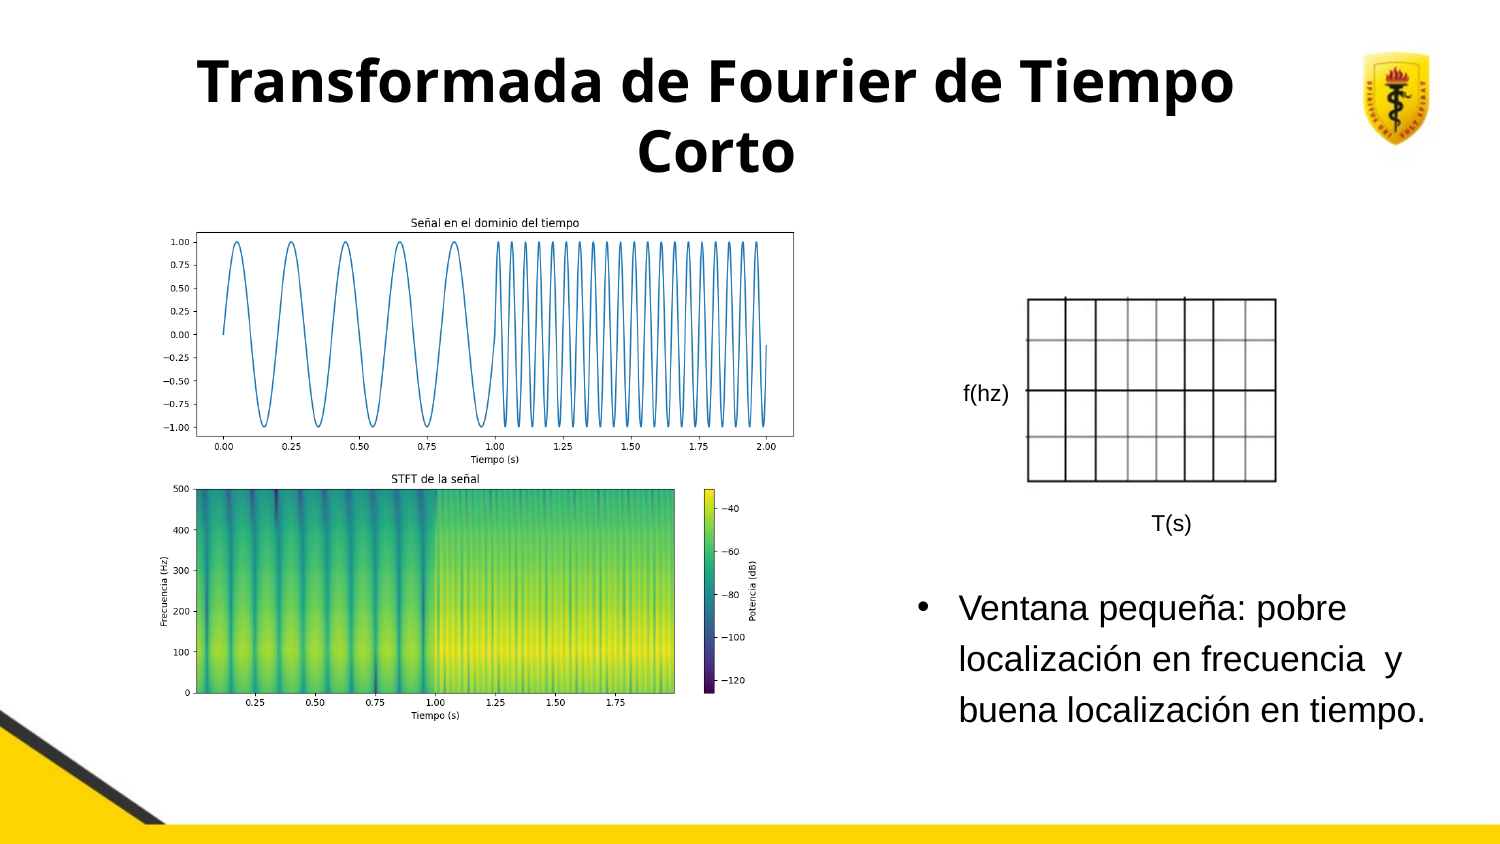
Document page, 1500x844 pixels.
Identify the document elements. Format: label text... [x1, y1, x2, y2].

text_box Transformada de Fourier de Tiempo Corto [133, 28, 1299, 161]
text_box Ventana pequeña: pobre localización en frecuencia y buena localización en tiempo. [902, 569, 1447, 745]
picture [0, 0, 1500, 844]
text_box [958, 274, 1300, 536]
